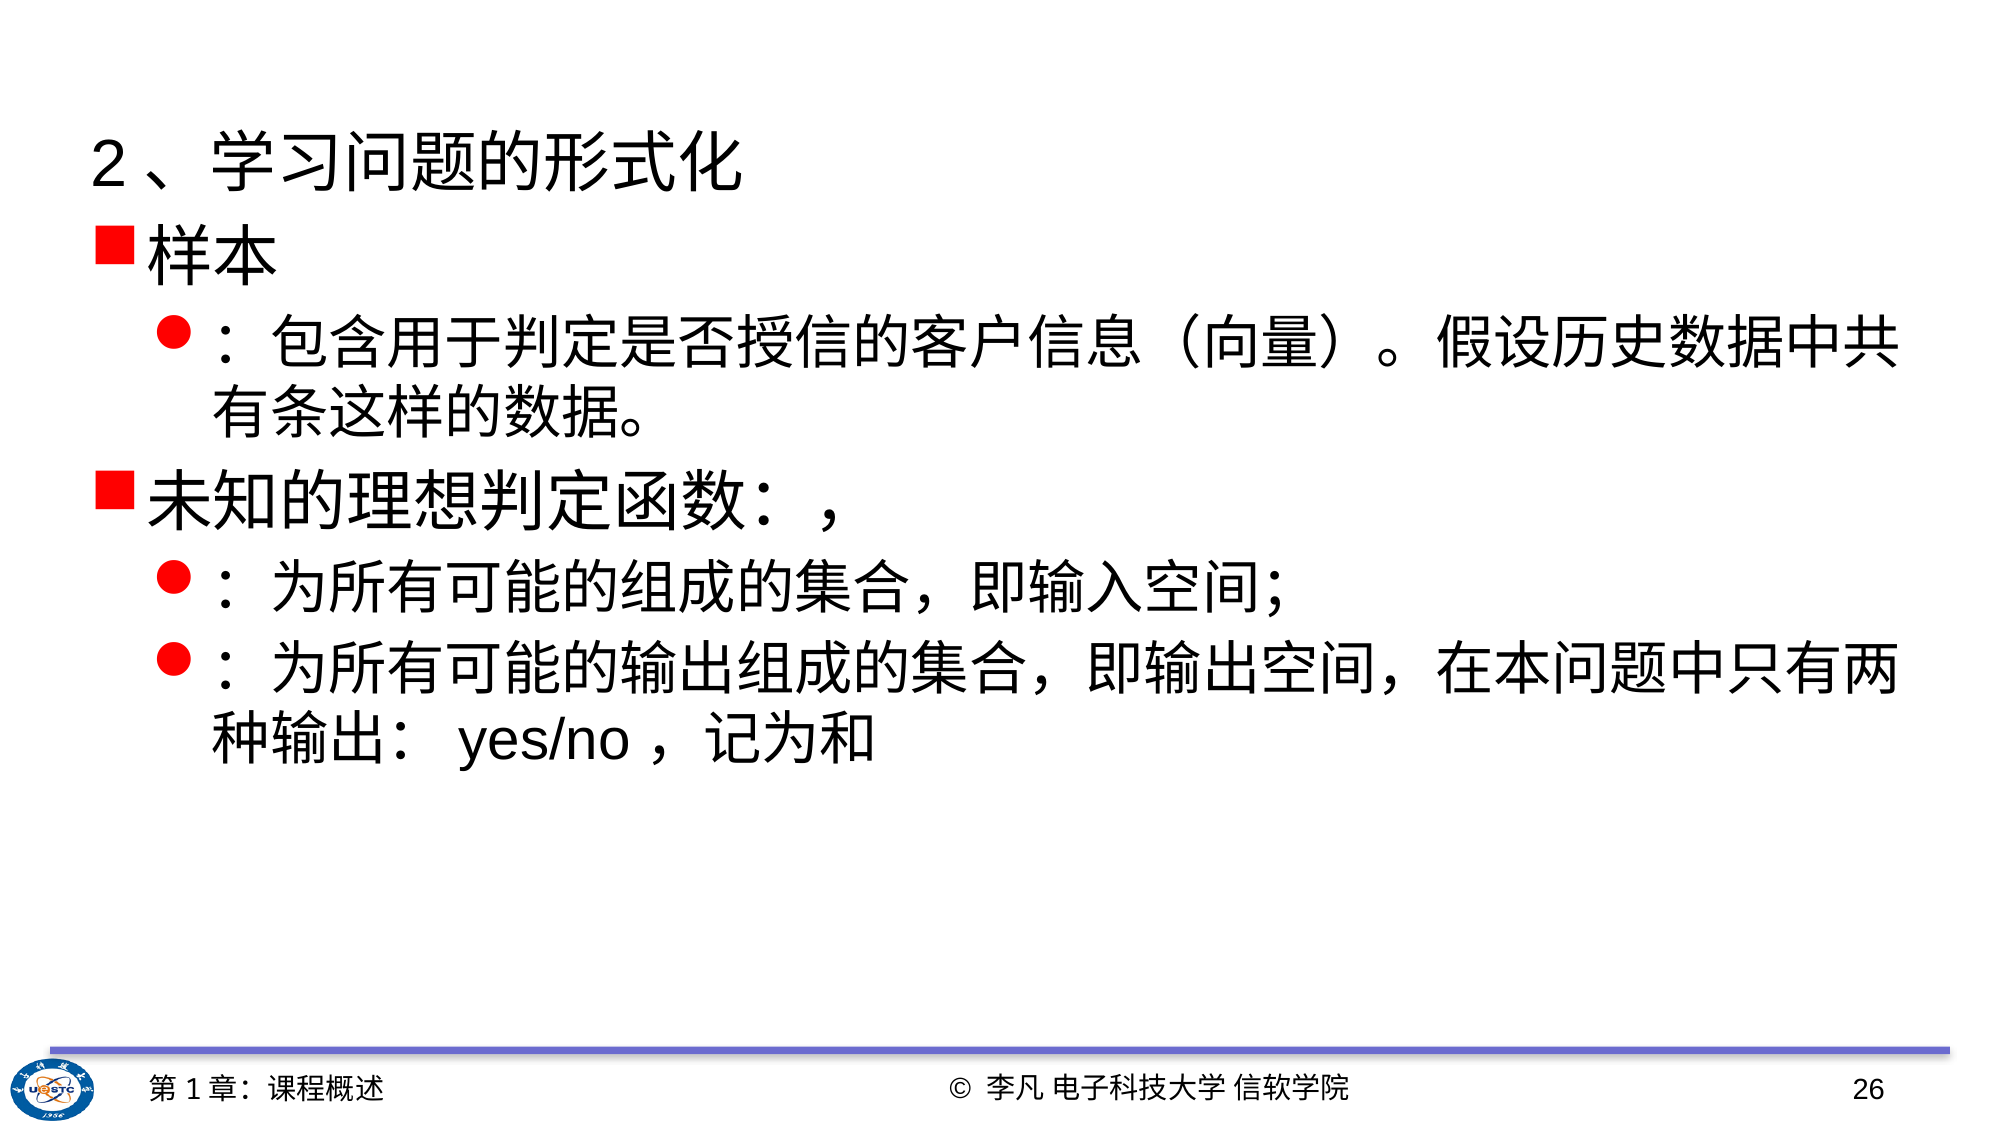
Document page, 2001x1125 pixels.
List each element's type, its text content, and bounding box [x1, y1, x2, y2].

picture [10, 1058, 94, 1121]
slide_number 26 [1649, 1062, 1901, 1105]
footer © 李凡 电子科技大学 信软学院 [833, 1061, 1467, 1104]
slide_number 第1章：课程概述 [133, 1062, 651, 1105]
